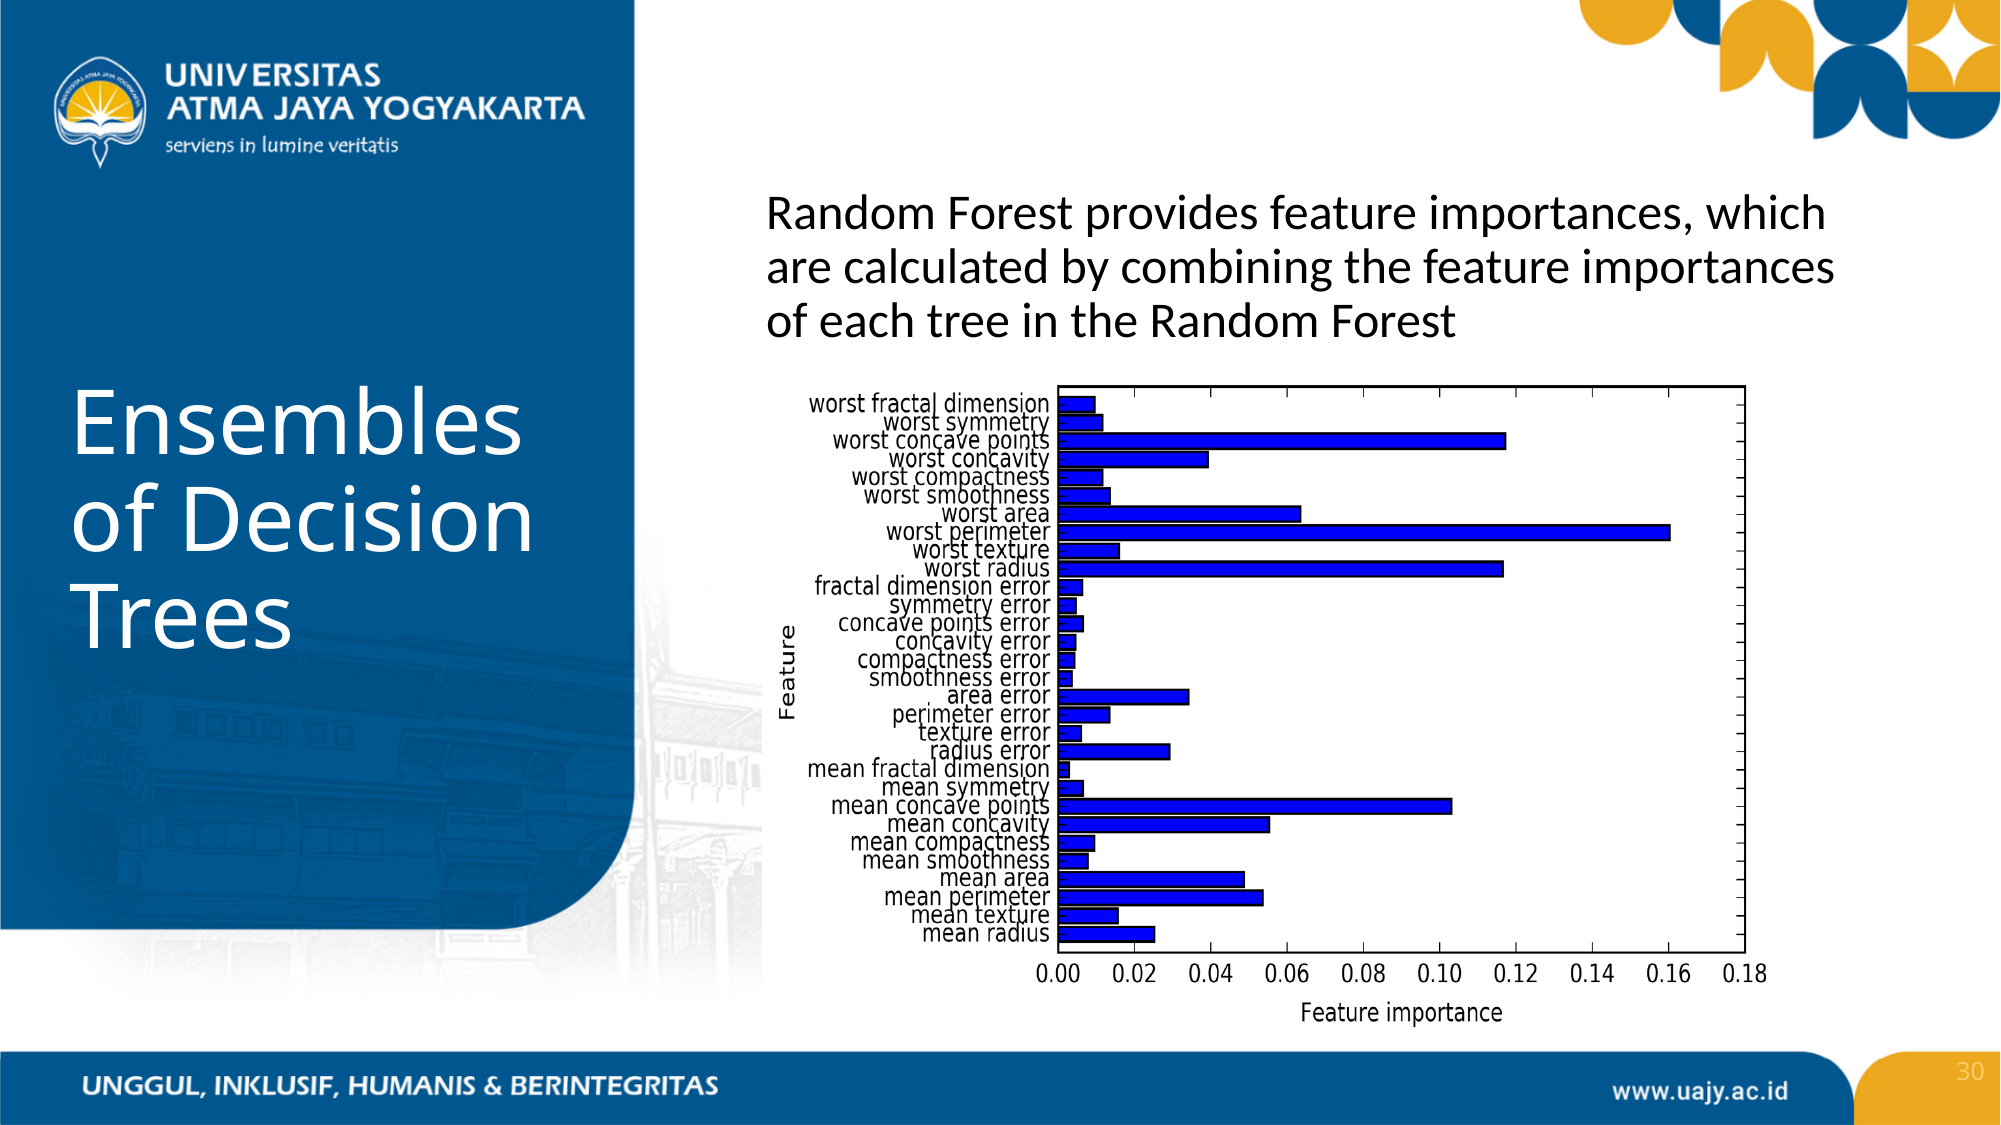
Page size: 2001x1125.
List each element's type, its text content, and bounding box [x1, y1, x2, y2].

picture [0, 0, 2001, 1125]
title Ensembles of Decision Trees [54, 369, 574, 677]
list Random Forest provides feature importances, which are calculated by combining the feature importances of each tree in the Random Forest [676, 178, 1868, 997]
slide_number 30 [1550, 1042, 2000, 1103]
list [761, 369, 1782, 1043]
